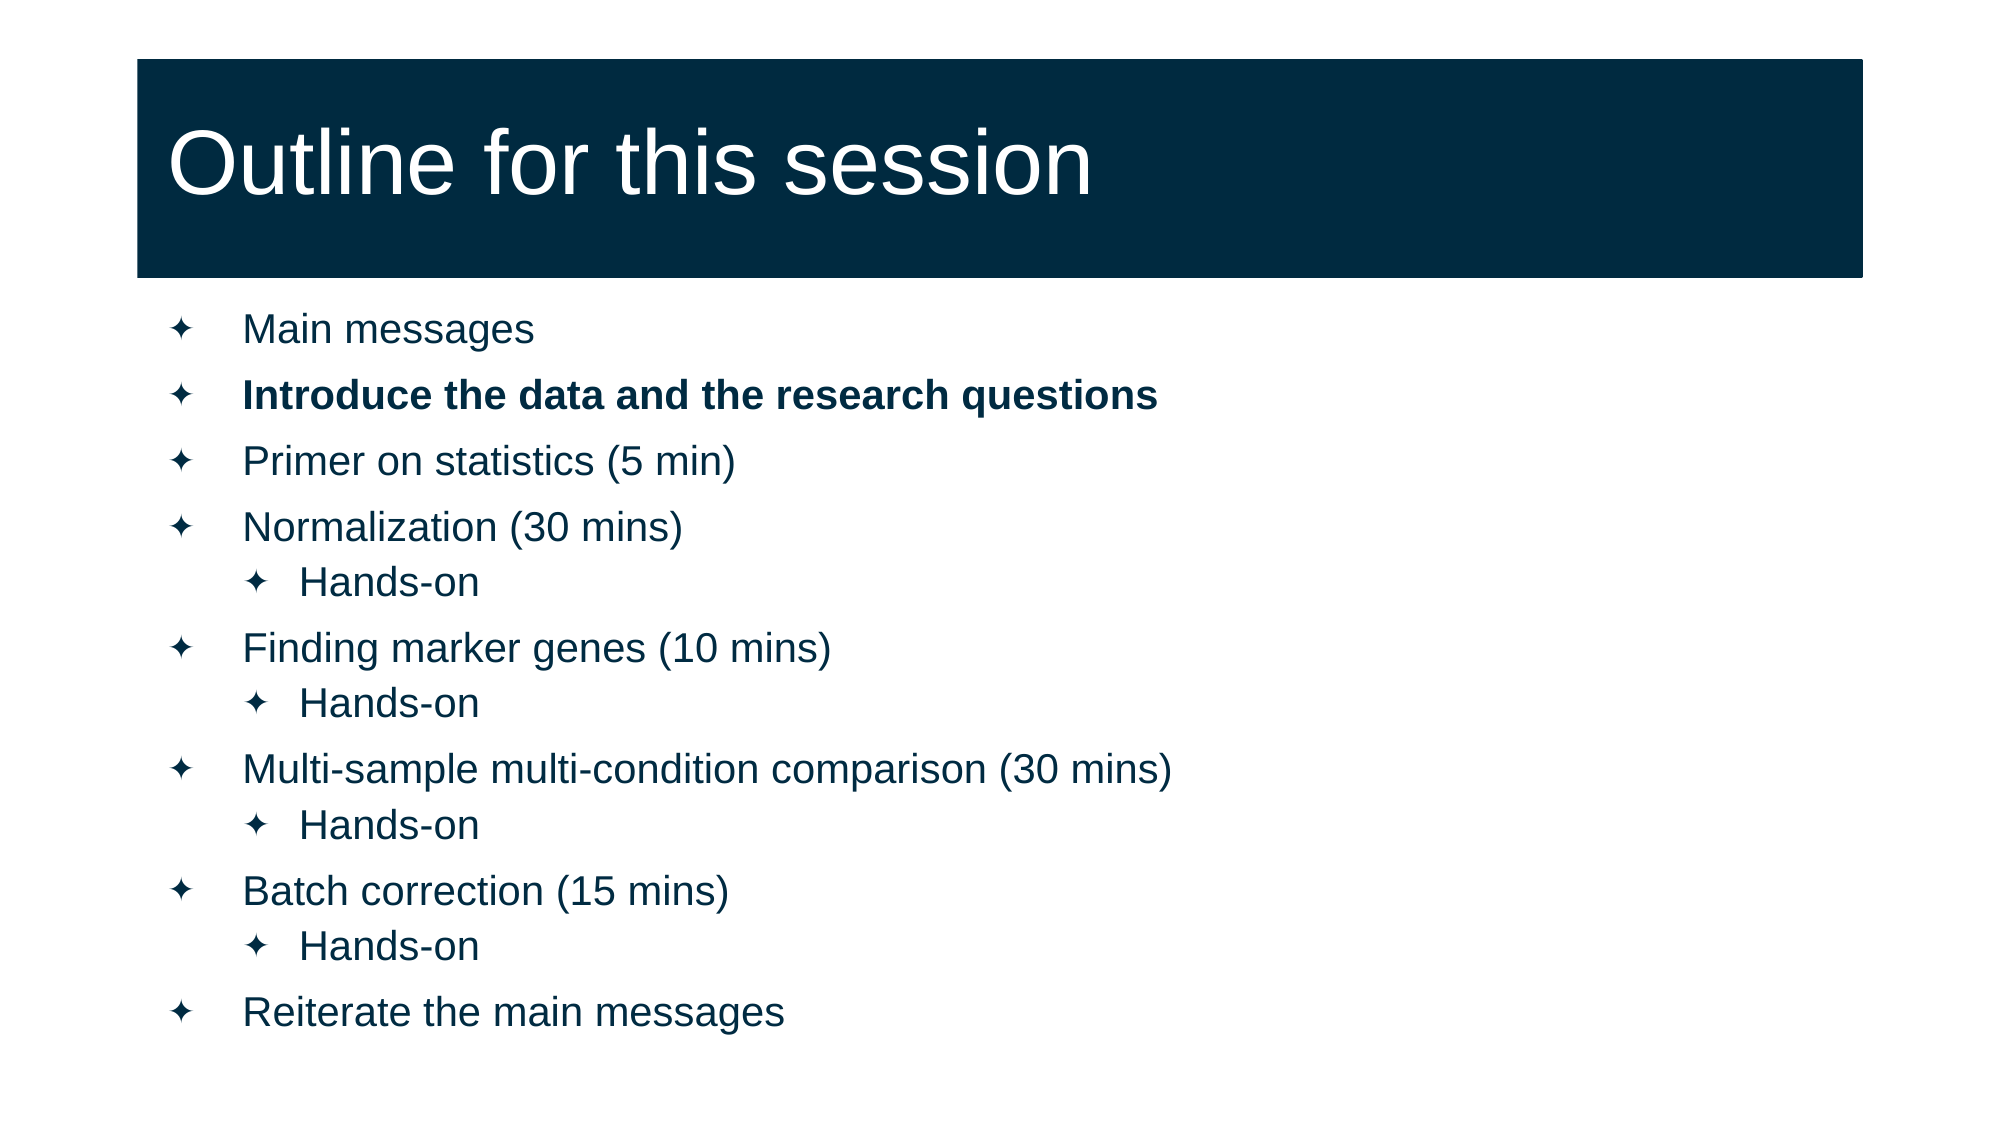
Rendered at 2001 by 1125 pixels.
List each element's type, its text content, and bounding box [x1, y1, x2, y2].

list Main messages Introduce the data and the research questions Primer on statistics (5 min) Normalization (30 mins) Hands-on Finding marker genes (10 mins) Hands-on Multi-sample multi-condition comparison (30 mins) Hands-on Batch correction (15 mins) Hands-on Reiterate the main messages [137, 307, 1863, 1125]
title Outline for this session [137, 59, 1863, 278]
